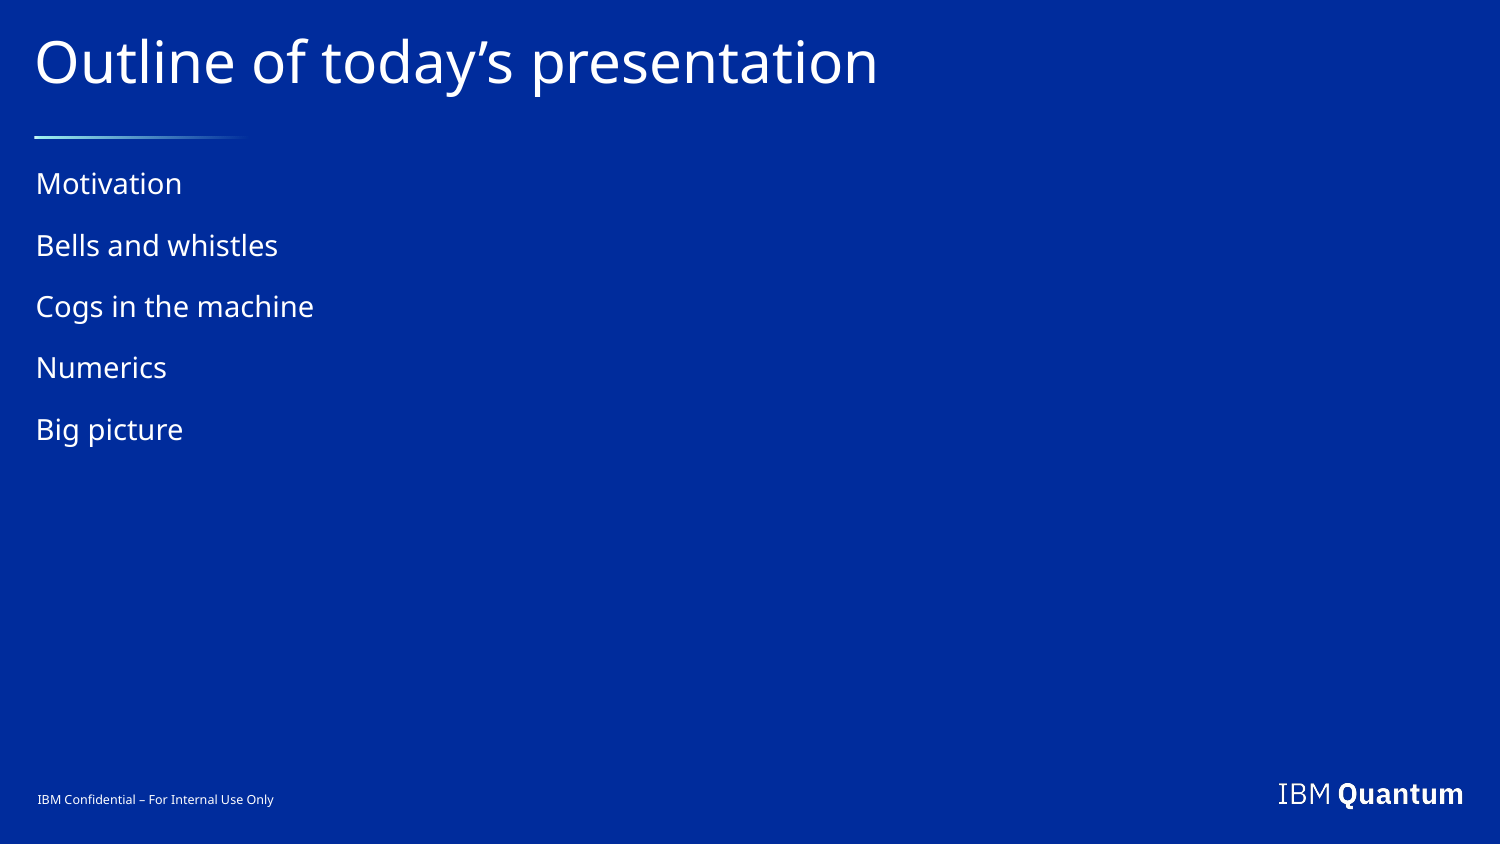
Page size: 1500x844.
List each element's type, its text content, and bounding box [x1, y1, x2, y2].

list Motivation Bells and whistles Cogs in the machine Numerics Big picture [35, 161, 1235, 603]
title Outline of today’s presentation [34, 33, 916, 112]
footer IBM Confidential – For Internal Use Only [37, 785, 713, 813]
